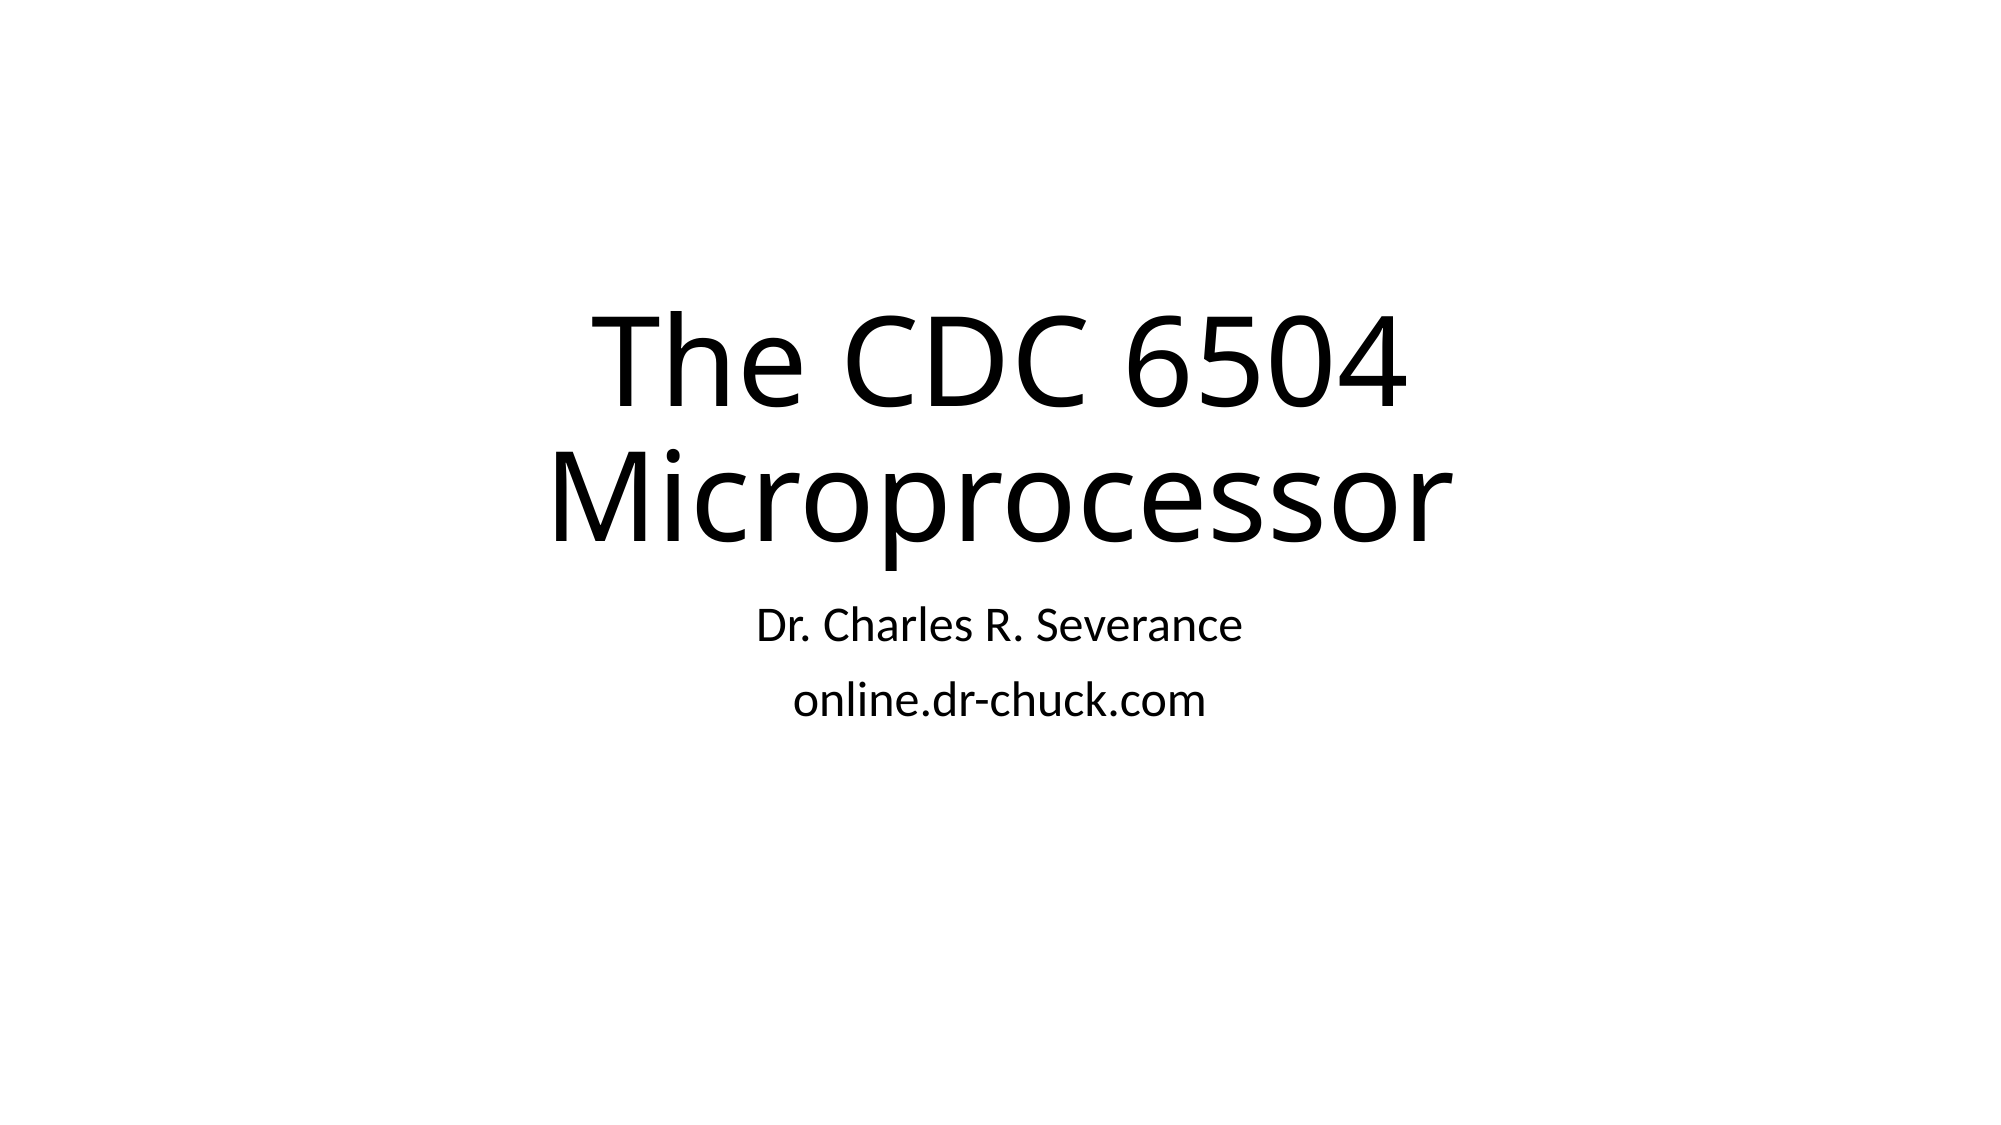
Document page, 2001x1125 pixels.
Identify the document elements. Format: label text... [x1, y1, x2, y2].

title The CDC 6504 Microprocessor [249, 184, 1750, 576]
subtitle Dr. Charles R. Severance online.dr-chuck.com [249, 590, 1750, 863]
